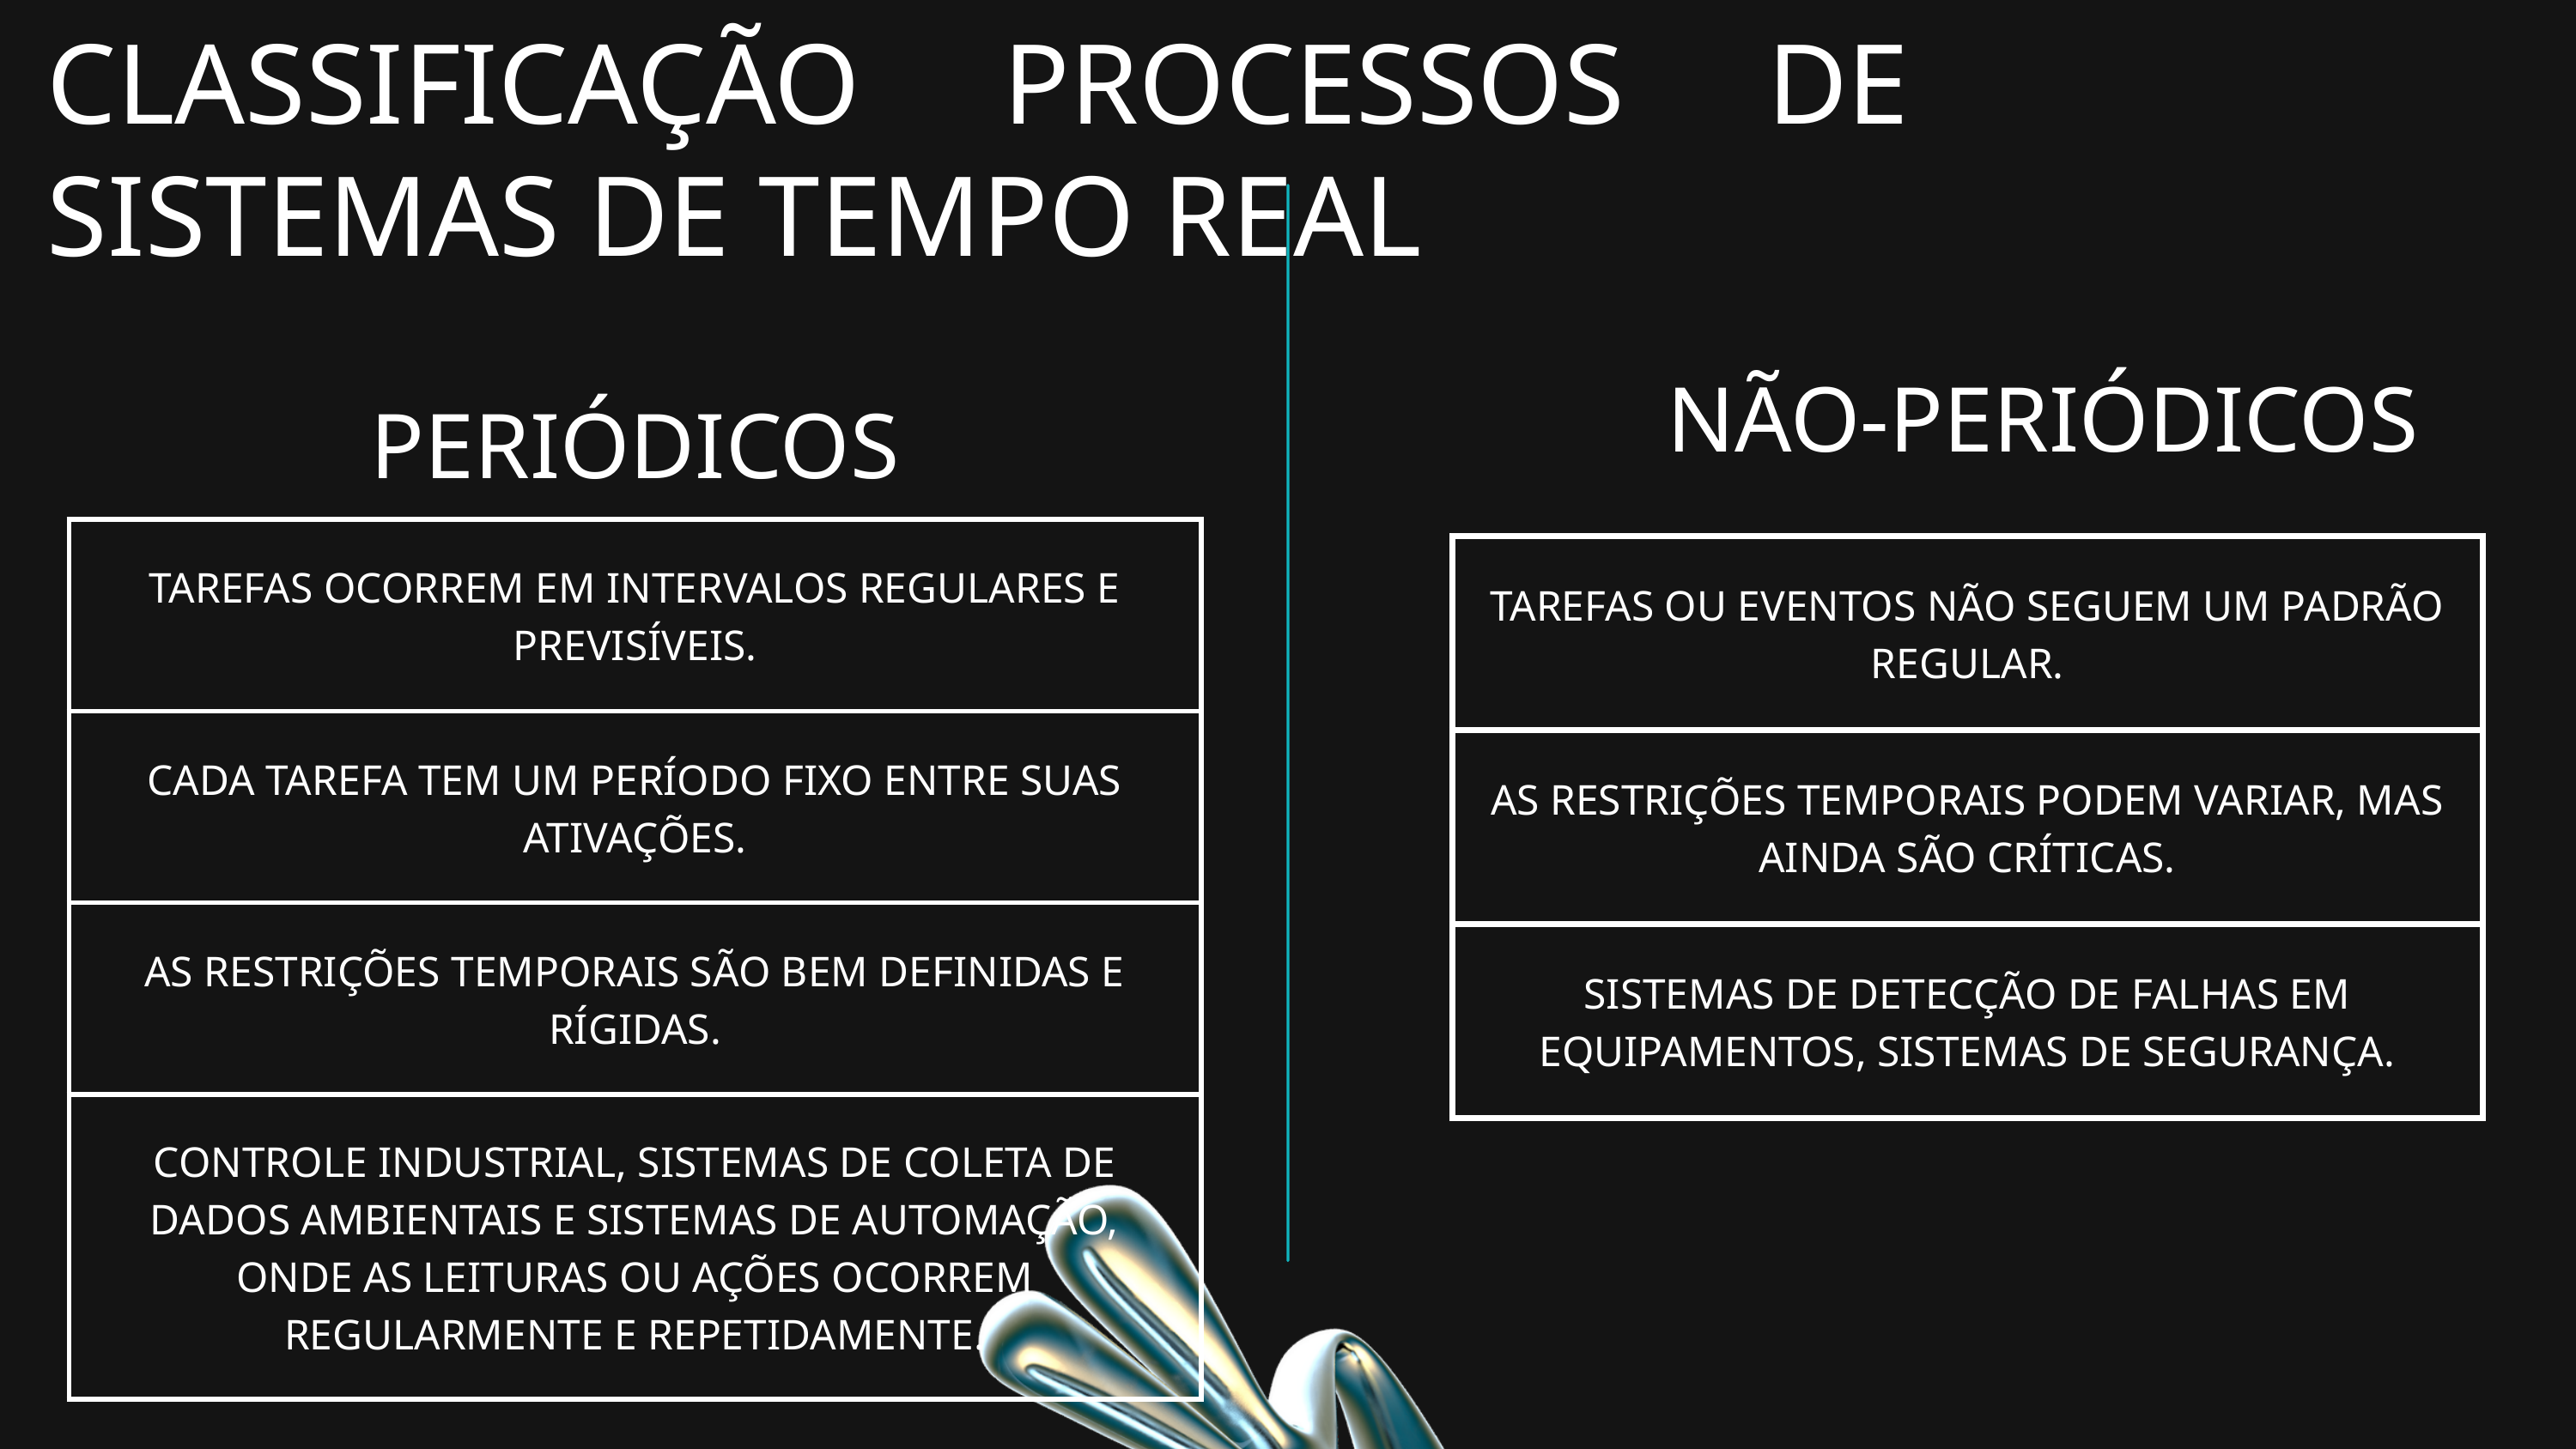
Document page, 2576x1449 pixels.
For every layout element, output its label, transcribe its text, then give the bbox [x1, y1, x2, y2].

table_cell AS RESTRIÇÕES TEMPORAIS PODEM VARIAR, MAS AINDA SÃO CRÍTICAS. [1455, 733, 2480, 921]
text_box CLASSIFICAÇÃO PROCESSOS DE SISTEMAS DE TEMPO REAL [47, 13, 1910, 279]
table_cell AS RESTRIÇÕES TEMPORAIS SÃO BEM DEFINIDAS E RÍGIDAS. [71, 905, 1199, 1092]
table_cell CONTROLE INDUSTRIAL, SISTEMAS DE COLETA DE DADOS AMBIENTAIS E SISTEMAS DE AUTOMAÇÃO, ONDE AS LEITURAS OU AÇÕES OCORREM REGULARMENTE E REPETIDAMENTE. [71, 1097, 1199, 1397]
text_box PERIÓDICOS [144, 389, 1126, 497]
text_box [977, 1185, 1546, 1449]
table_header TAREFAS OU EVENTOS NÃO SEGUEM UM PADRÃO REGULAR. [1455, 539, 2480, 727]
table_cell SISTEMAS DE DETECÇÃO DE FALHAS EM EQUIPAMENTOS, SISTEMAS DE SEGURANÇA. [1455, 927, 2480, 1115]
text_box NÃO-PERIÓDICOS [1567, 362, 2518, 470]
table_header TAREFAS OCORREM EM INTERVALOS REGULARES E PREVISÍVEIS. [71, 522, 1199, 709]
table_cell CADA TAREFA TEM UM PERÍODO FIXO ENTRE SUAS ATIVAÇÕES. [71, 713, 1199, 900]
